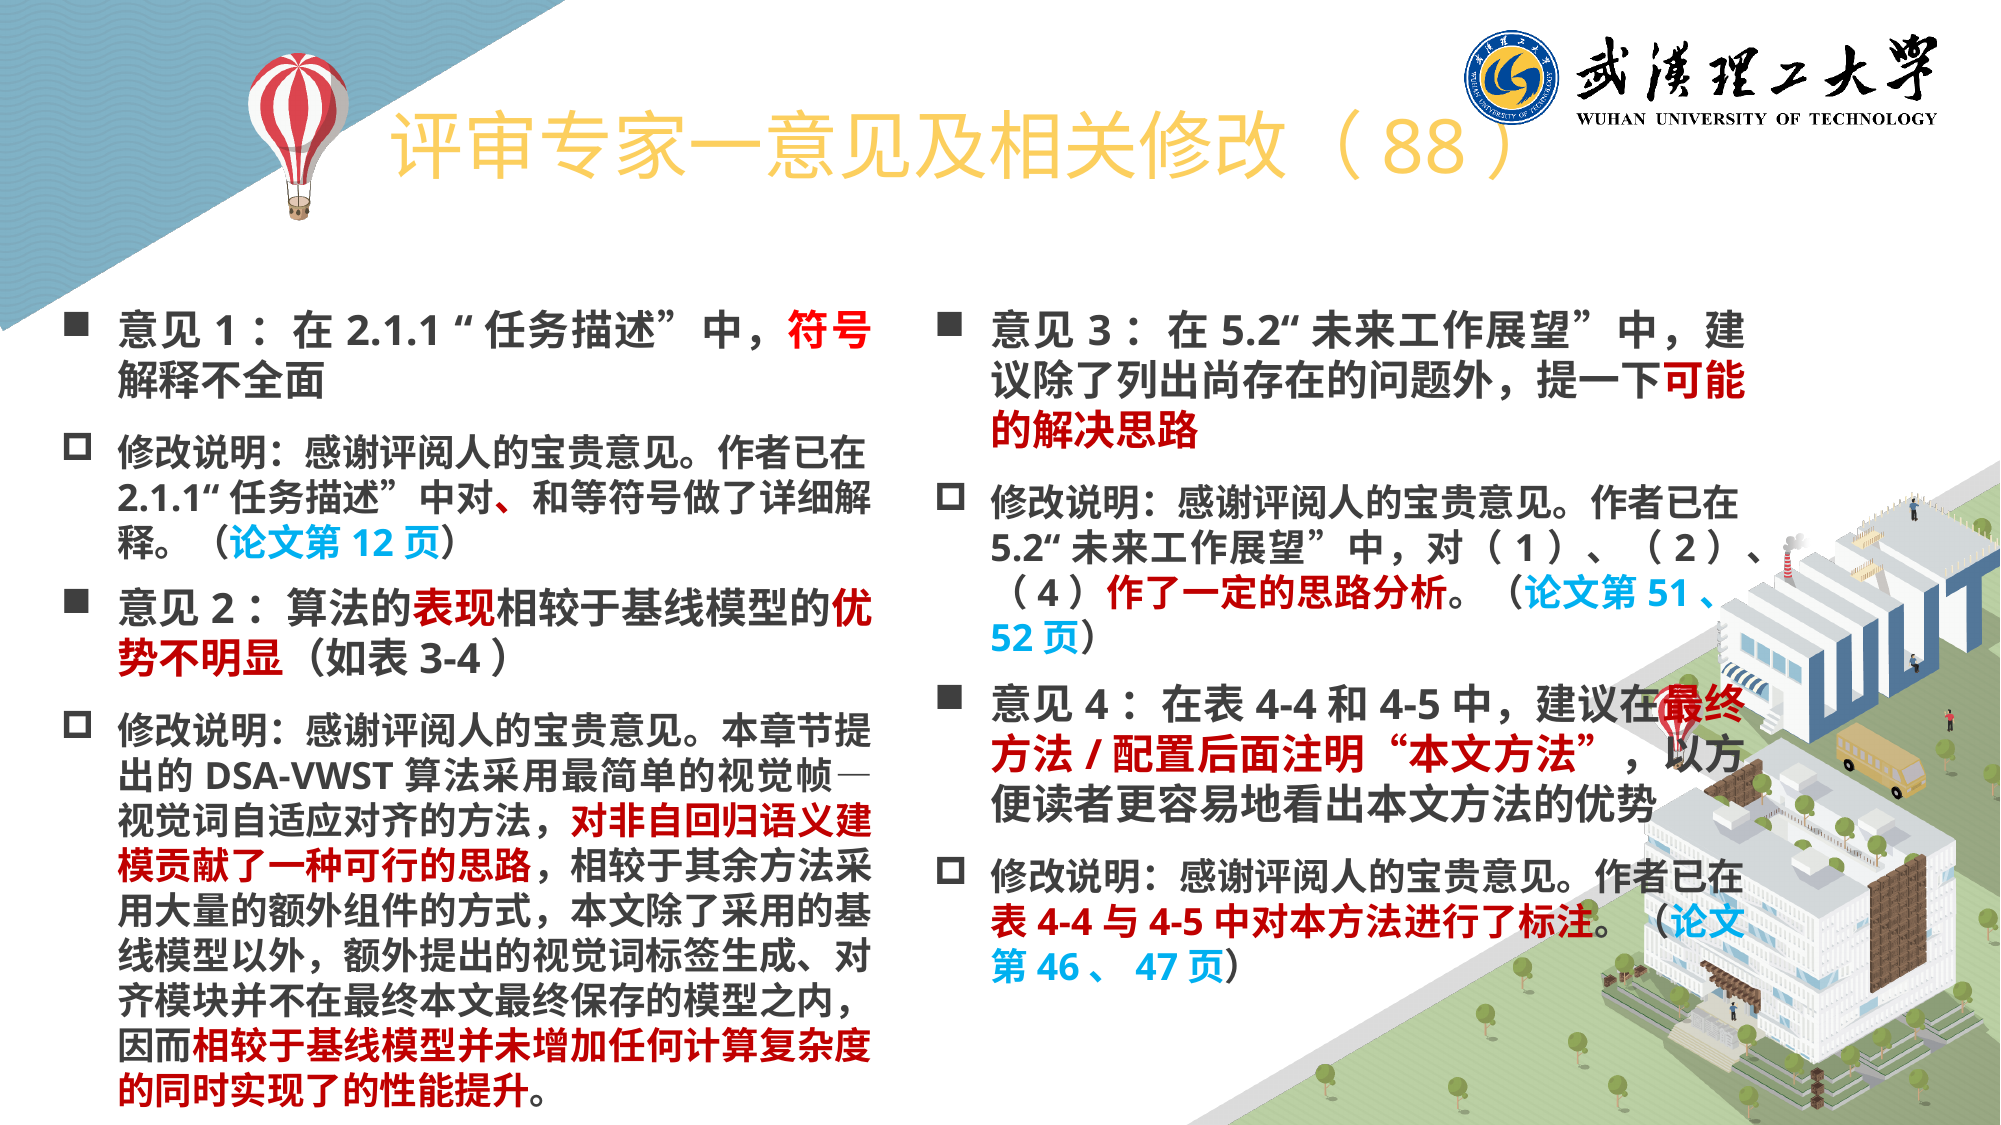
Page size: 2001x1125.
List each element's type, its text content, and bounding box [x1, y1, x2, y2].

text_box 意见3：在5.2“未来工作展望”中，建议除了列出尚存在的问题外，提一下可能的解决思路 修改说明：感谢评阅人的宝贵意见。作者已在5.2“未来工作展望”中，对（1）、（2）、（4）作了一定的思路分析。（论文第51、52页） [919, 296, 1761, 667]
text_box 意见4：在表4-4和4-5中，建议在最终方法/配置后面注明“本文方法”，以方便读者更容易地看出本文方法的优势 修改说明：感谢评阅人的宝贵意见。作者已在表4-4与4-5中对本方法进行了标注。（论文第46、47页） [919, 670, 1761, 996]
picture [0, 0, 2000, 1125]
title 评审专家一意见及相关修改（88） [373, 85, 1738, 214]
text_box 意见2：算法的表现相较于基线模型的优势不明显（如表3-4） 修改说明：感谢评阅人的宝贵意见。本章节提出的DSA-VWST算法采用最简单的视觉帧—视觉词自适应对齐的方法，对非自回归语义建模贡献了一种可行的思路，相较于其余方法采用大量的额外组件的方式，本文除了采用的基线模型以外，额外提出的视觉词标签生成、对齐模块并不在最终本文最终保存的模型之内，因而相较于基线模型并未增加任何计算复杂度的同时实现了的性能提升。 [46, 574, 888, 1120]
